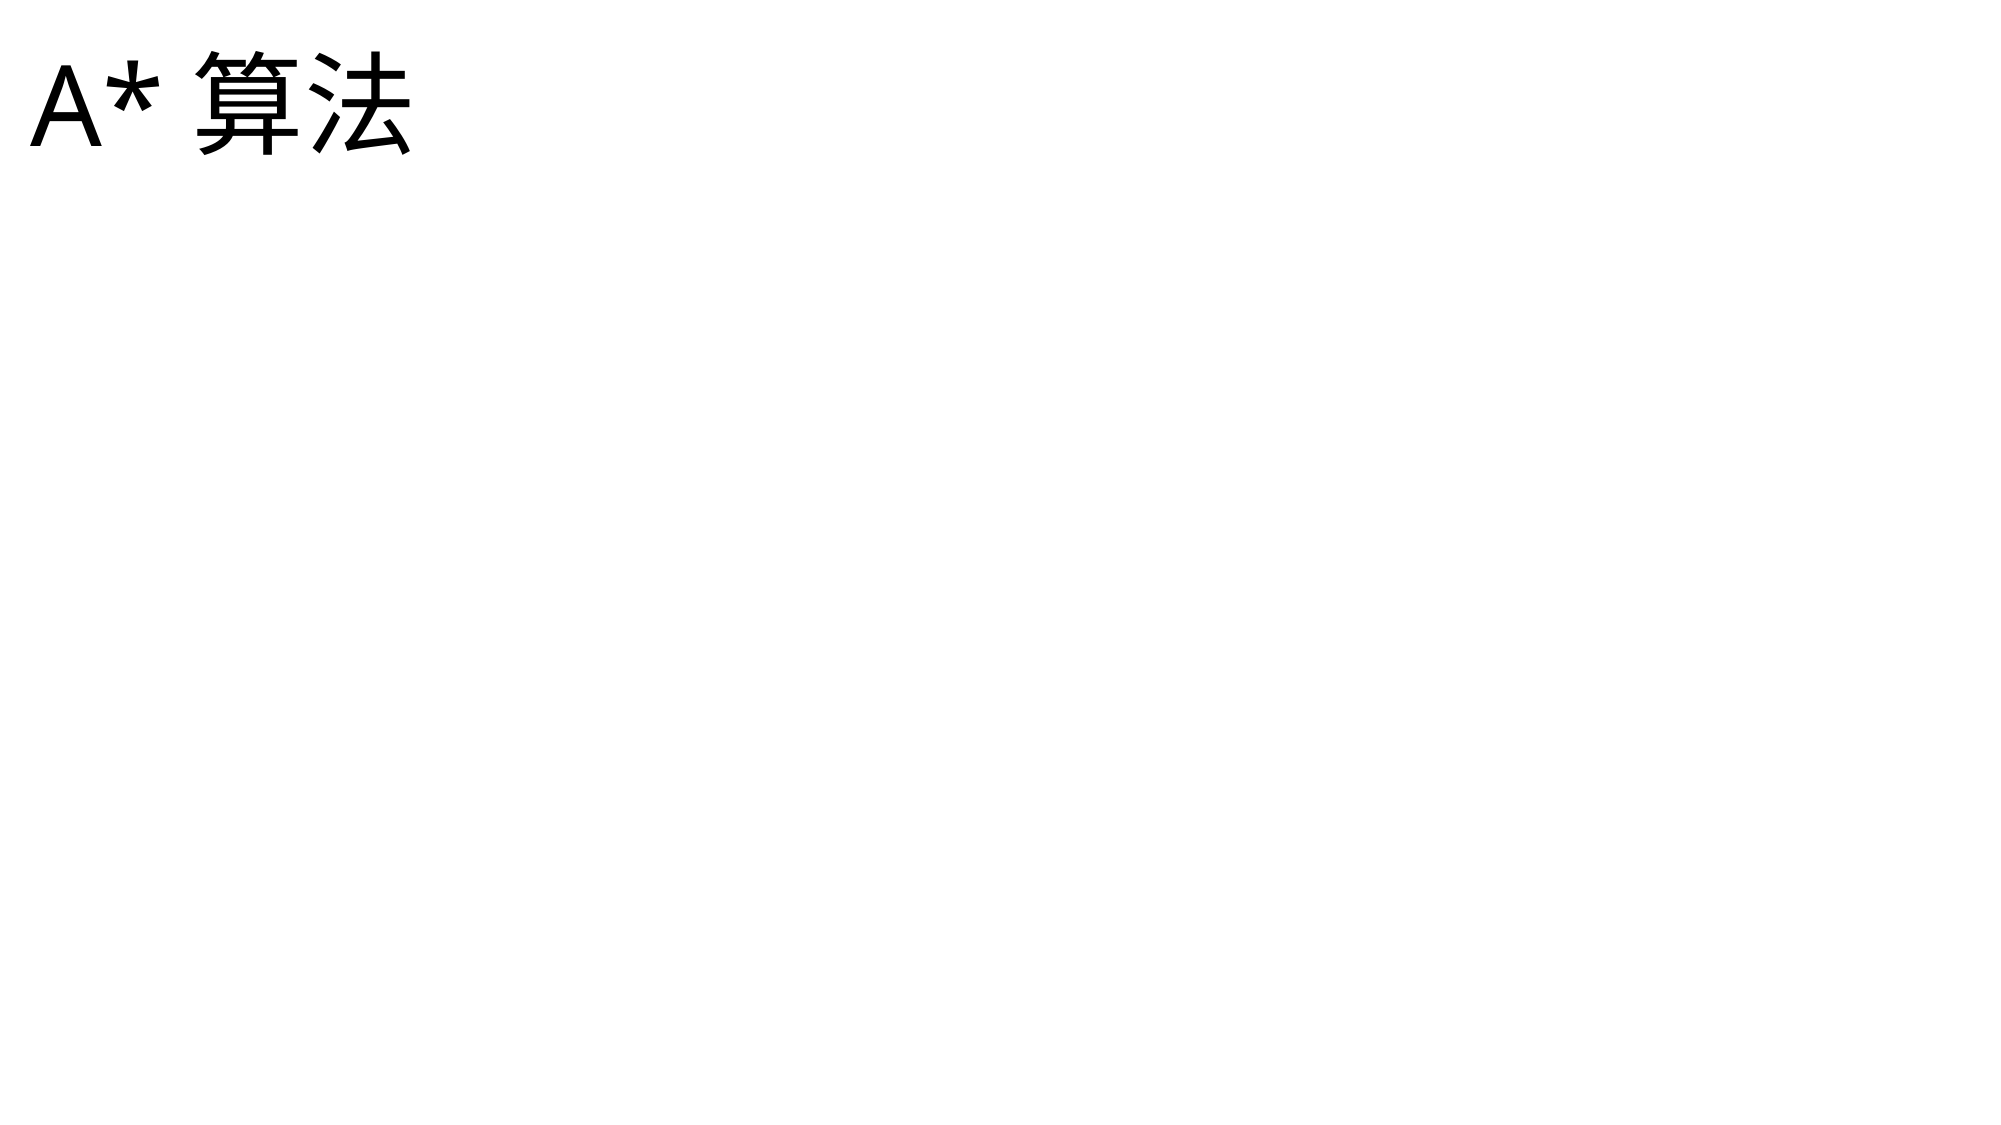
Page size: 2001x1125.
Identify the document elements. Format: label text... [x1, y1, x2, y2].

title A*算法 [15, 15, 1863, 206]
